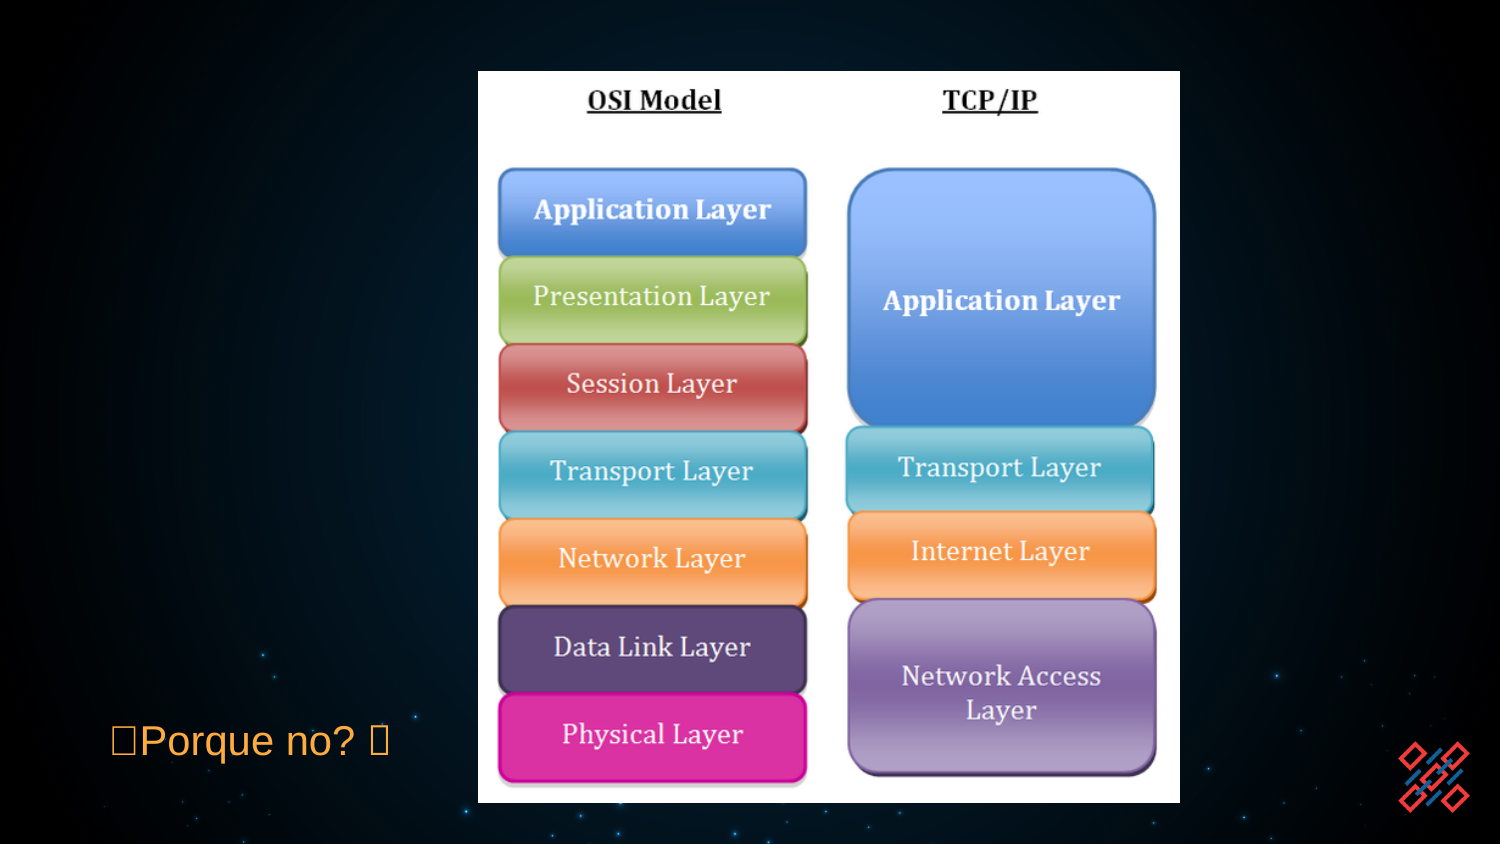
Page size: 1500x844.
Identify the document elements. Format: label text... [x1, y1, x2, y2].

picture [0, 0, 1500, 844]
text_box 🤔Porque no?  [93, 706, 472, 771]
